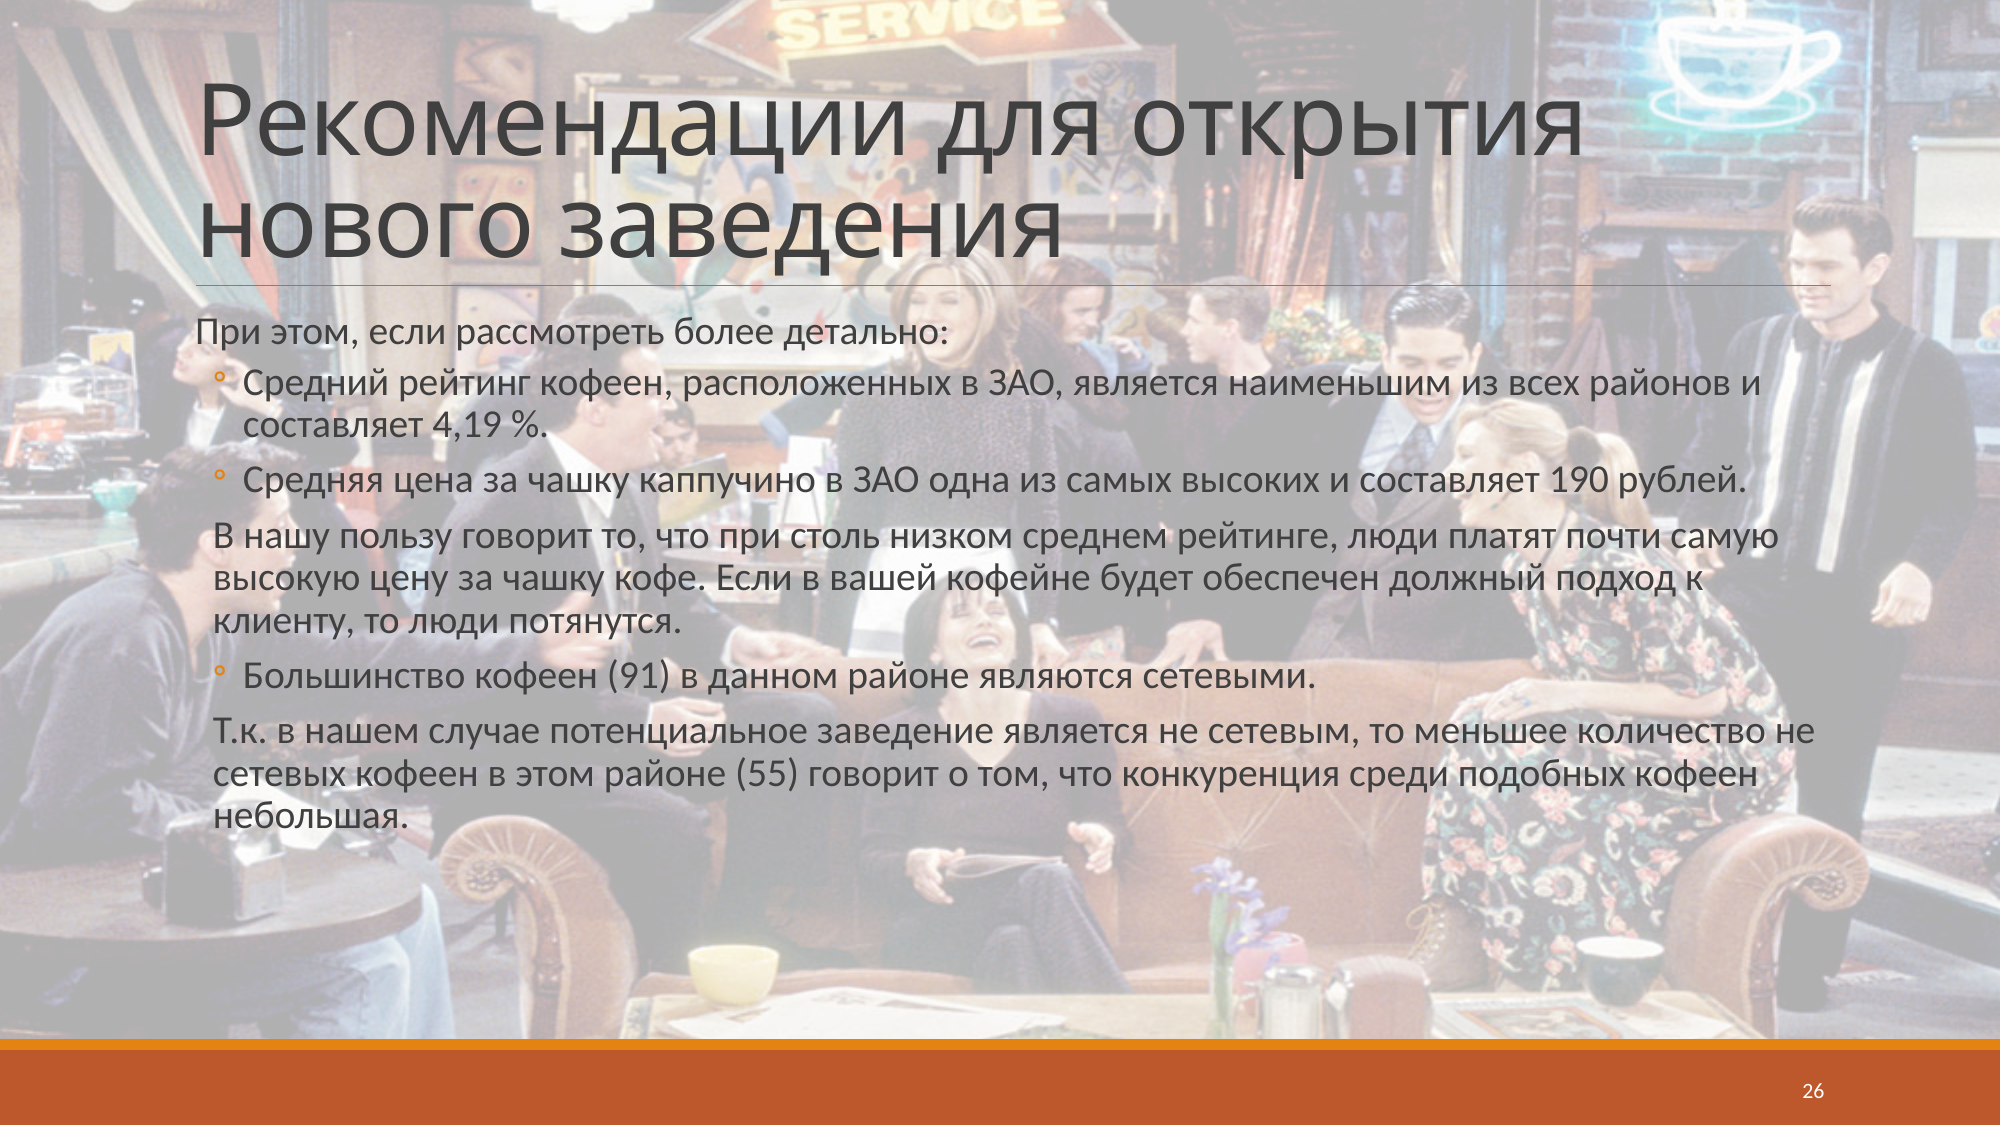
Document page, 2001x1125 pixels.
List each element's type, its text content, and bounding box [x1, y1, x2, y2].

title Рекомендации для открытия нового заведения [180, 47, 1830, 285]
slide_number 26 [1624, 1059, 1840, 1120]
list При этом, если рассмотреть более детально: Средний рейтинг кофеен, расположенных в ЗАО, является наименьшим из всех районов и составляет 4,19 %. Средняя цена за чашку каппучино в ЗАО одна из самых высоких и составляет 190 рублей. В нашу пользу говорит то, что при столь низком среднем рейтинге, люди платят почти самую высокую цену за чашку кофе. Если в вашей кофейне будет обеспечен должный подход к клиенту, то люди потянутся. Большинство кофеен (91) в данном районе являются сетевыми. Т.к. в нашем случае потенциальное заведение является не сетевым, то меньшее количество не сетевых кофеен в этом районе (55) говорит о том, что конкуренция среди подобных кофеен небольшая. [180, 302, 1830, 1033]
